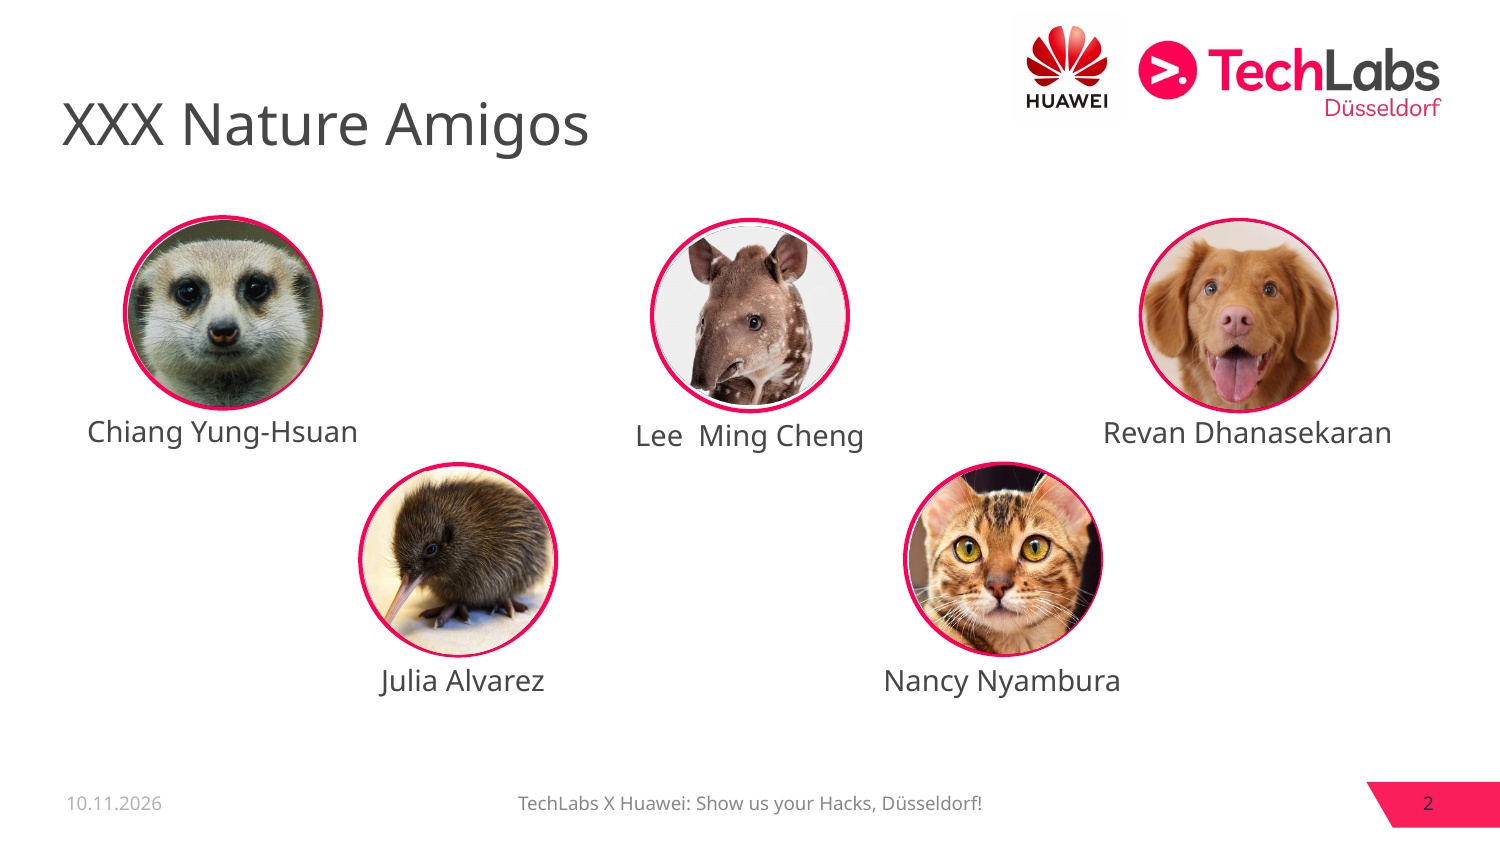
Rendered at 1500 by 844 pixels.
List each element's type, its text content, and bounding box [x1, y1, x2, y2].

text_box [712, 217, 788, 225]
title XXX Nature Amigos [51, 44, 1449, 208]
text_box Julia Alvarez [366, 654, 561, 705]
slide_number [51, 782, 389, 828]
picture [909, 465, 1102, 654]
text_box [418, 462, 498, 470]
text_box Chiang Yung-Hsuan [72, 405, 374, 456]
slide_number 2 [1111, 782, 1449, 828]
text_box Lee Ming Cheng [620, 410, 880, 460]
text_box Nancy Nyambura [868, 654, 1137, 705]
footer TechLabs X Huawei: Show us your Hacks, Düsseldorf! [496, 782, 1004, 827]
picture [364, 471, 553, 656]
picture [1011, 0, 1500, 410]
text_box Revan Dhanasekaran [1088, 407, 1408, 457]
picture [128, 219, 321, 407]
picture [655, 226, 845, 406]
